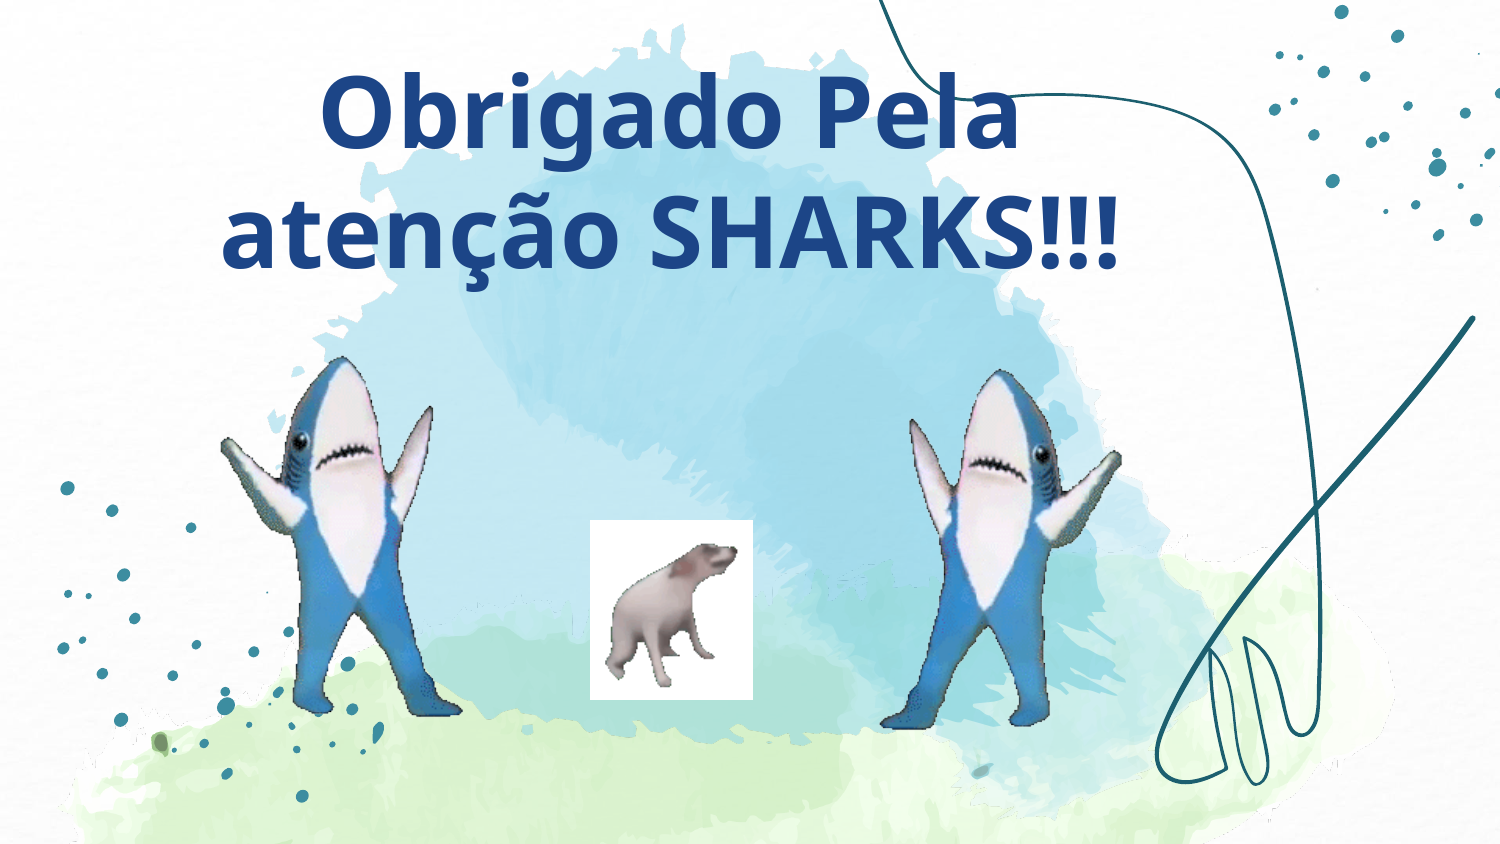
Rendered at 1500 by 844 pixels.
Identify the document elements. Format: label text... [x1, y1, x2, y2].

picture [0, 0, 1500, 844]
title Obrigado Pela atenção SHARKS!!! [129, 103, 1213, 235]
